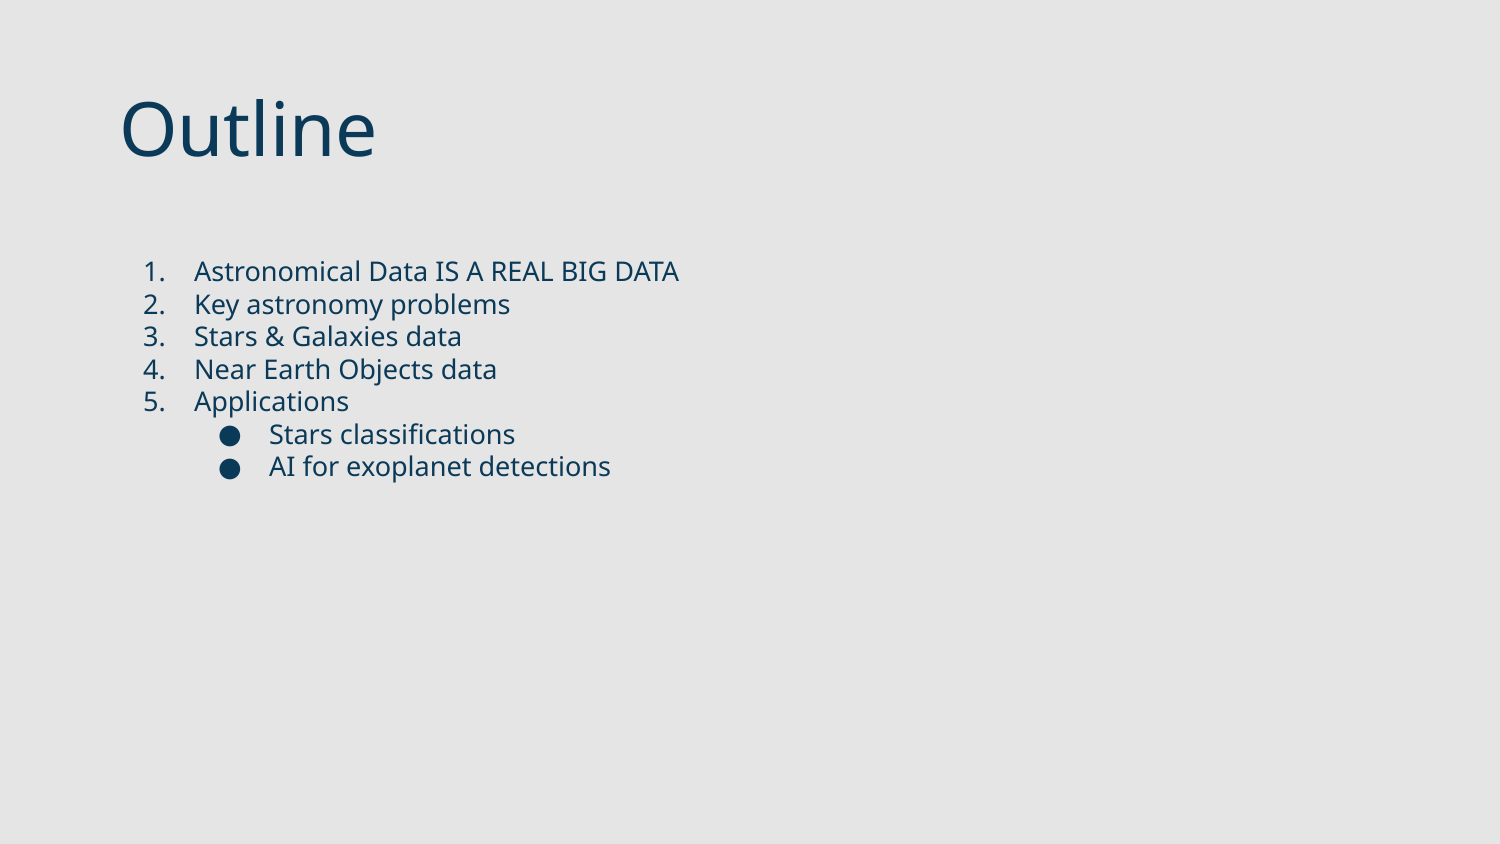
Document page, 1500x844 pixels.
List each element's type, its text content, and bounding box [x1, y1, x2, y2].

list Astronomical Data IS A REAL BIG DATA Key astronomy problems Stars & Galaxies data Near Earth Objects data Applications Stars classifications AI for exoplanet detections [104, 207, 1314, 725]
title Outline [104, 66, 1214, 208]
